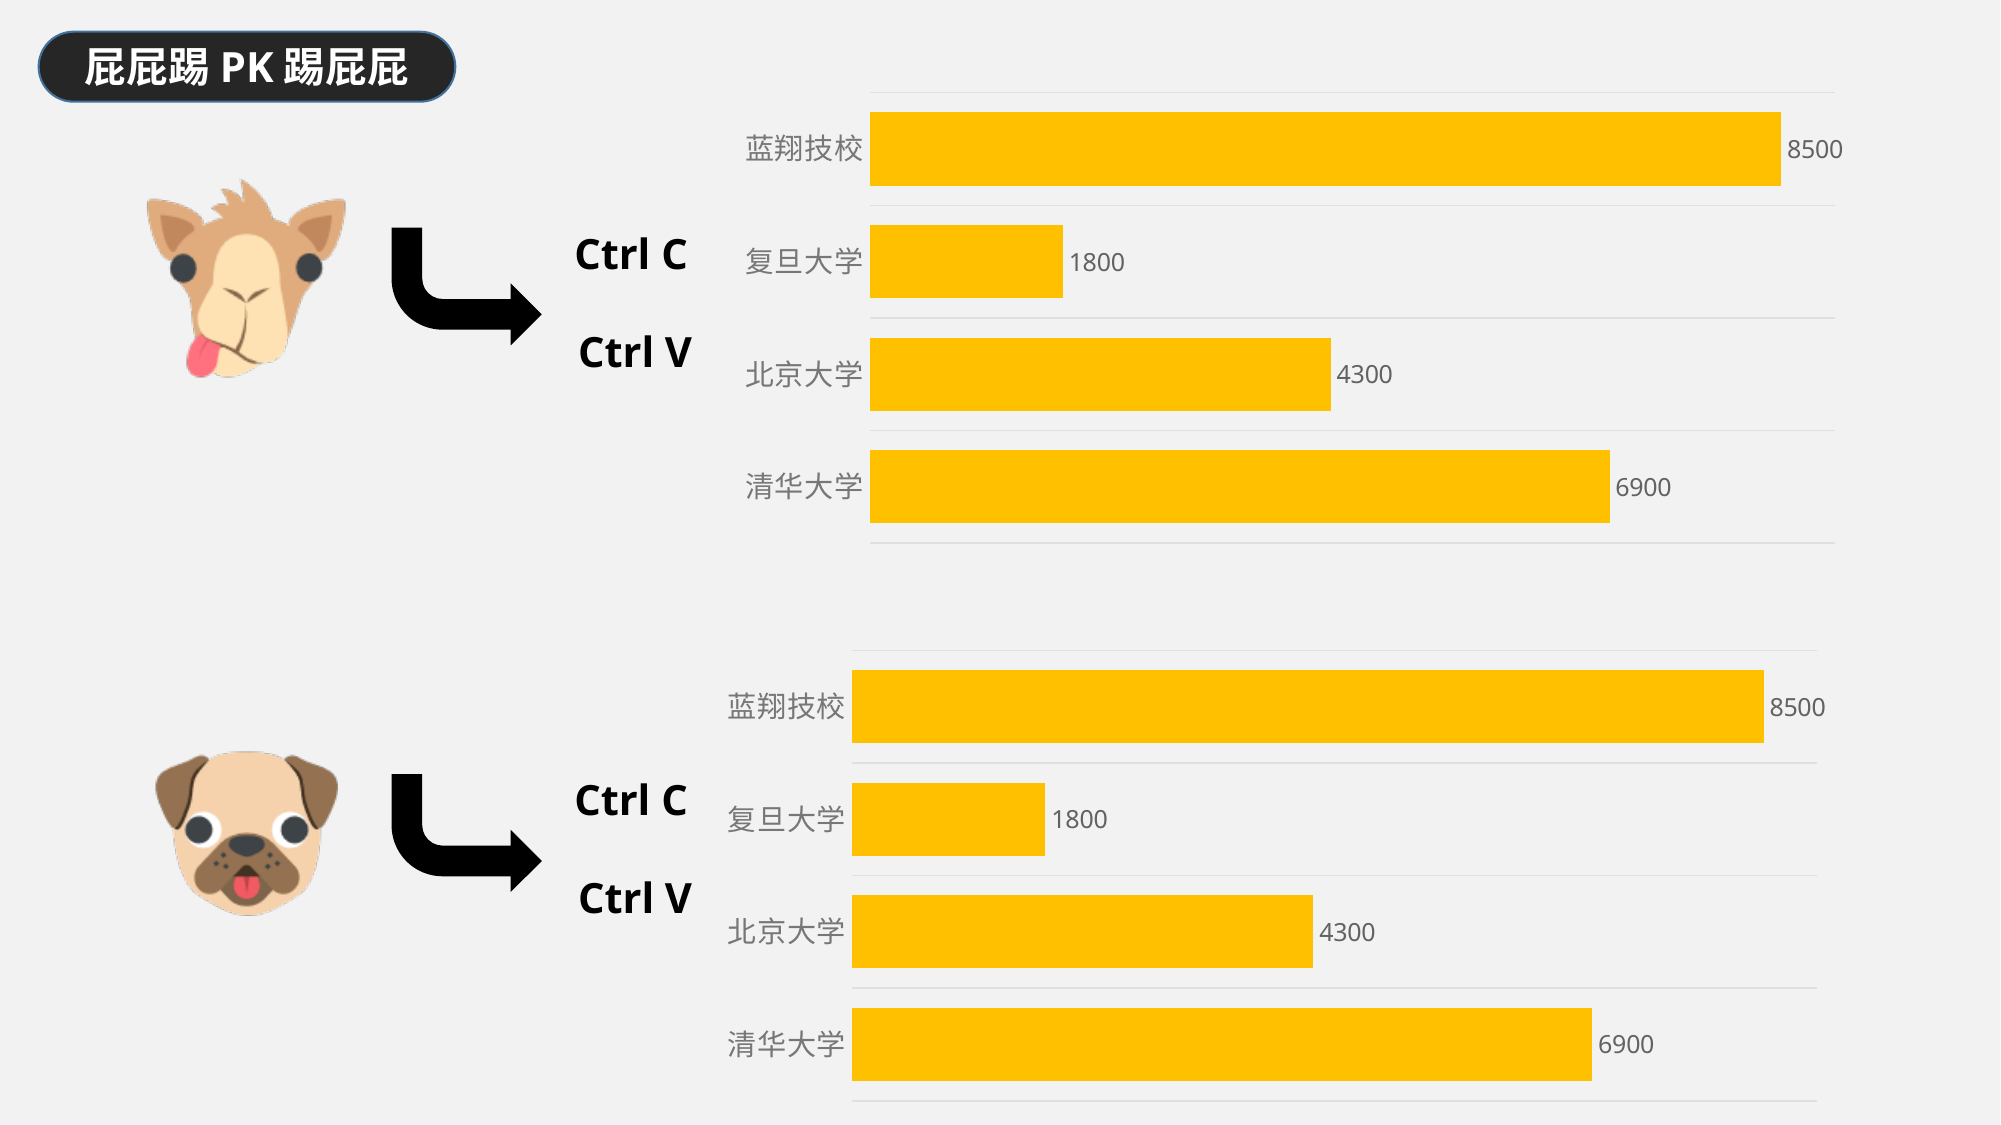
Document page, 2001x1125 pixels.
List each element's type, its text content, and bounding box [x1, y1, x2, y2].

text_box Ctrl C [559, 220, 703, 285]
chart [722, 83, 1858, 553]
text_box Ctrl C [559, 766, 703, 832]
picture [150, 737, 344, 931]
chart [704, 641, 1841, 1111]
picture [141, 173, 352, 384]
text_box [37, 30, 457, 103]
text_box Ctrl V [563, 864, 704, 930]
text_box [391, 774, 542, 893]
text_box 屁屁踢PK踢屁屁 [70, 33, 424, 99]
text_box [0, 0, 2000, 1125]
text_box [391, 227, 542, 346]
text_box Ctrl V [563, 318, 708, 383]
